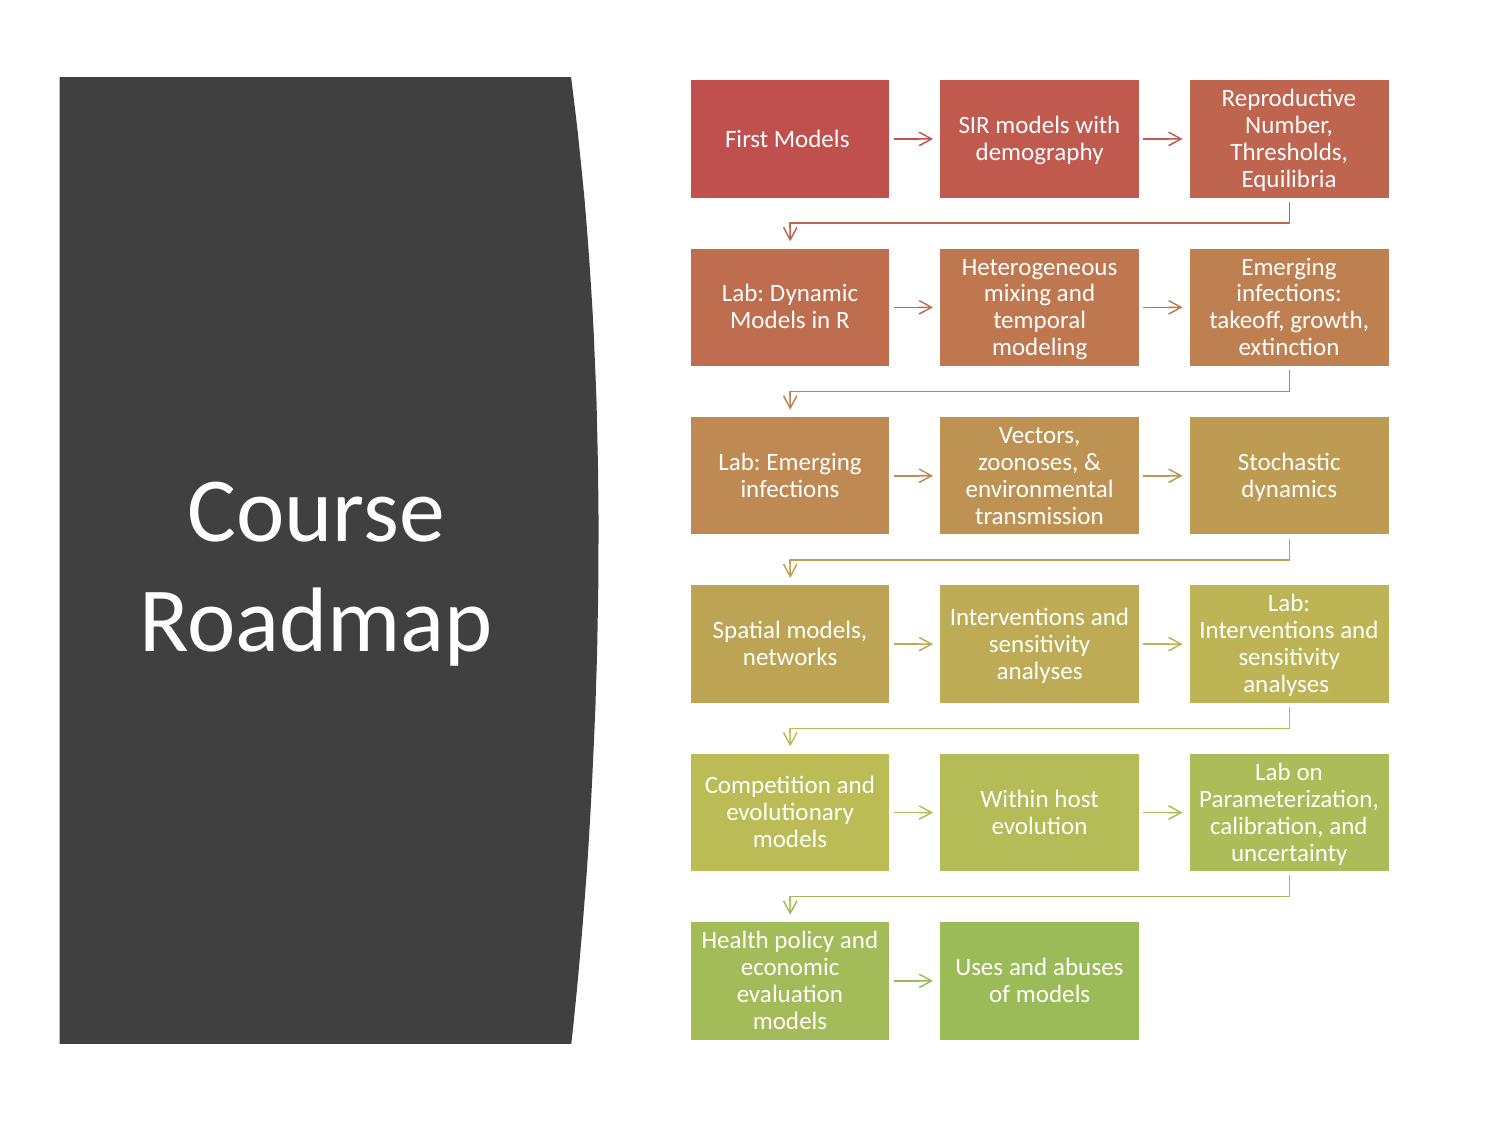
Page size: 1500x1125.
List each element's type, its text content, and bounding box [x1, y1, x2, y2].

title Course Roadmap [106, 166, 527, 953]
text_box [57, 75, 601, 1046]
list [638, 76, 1441, 1043]
